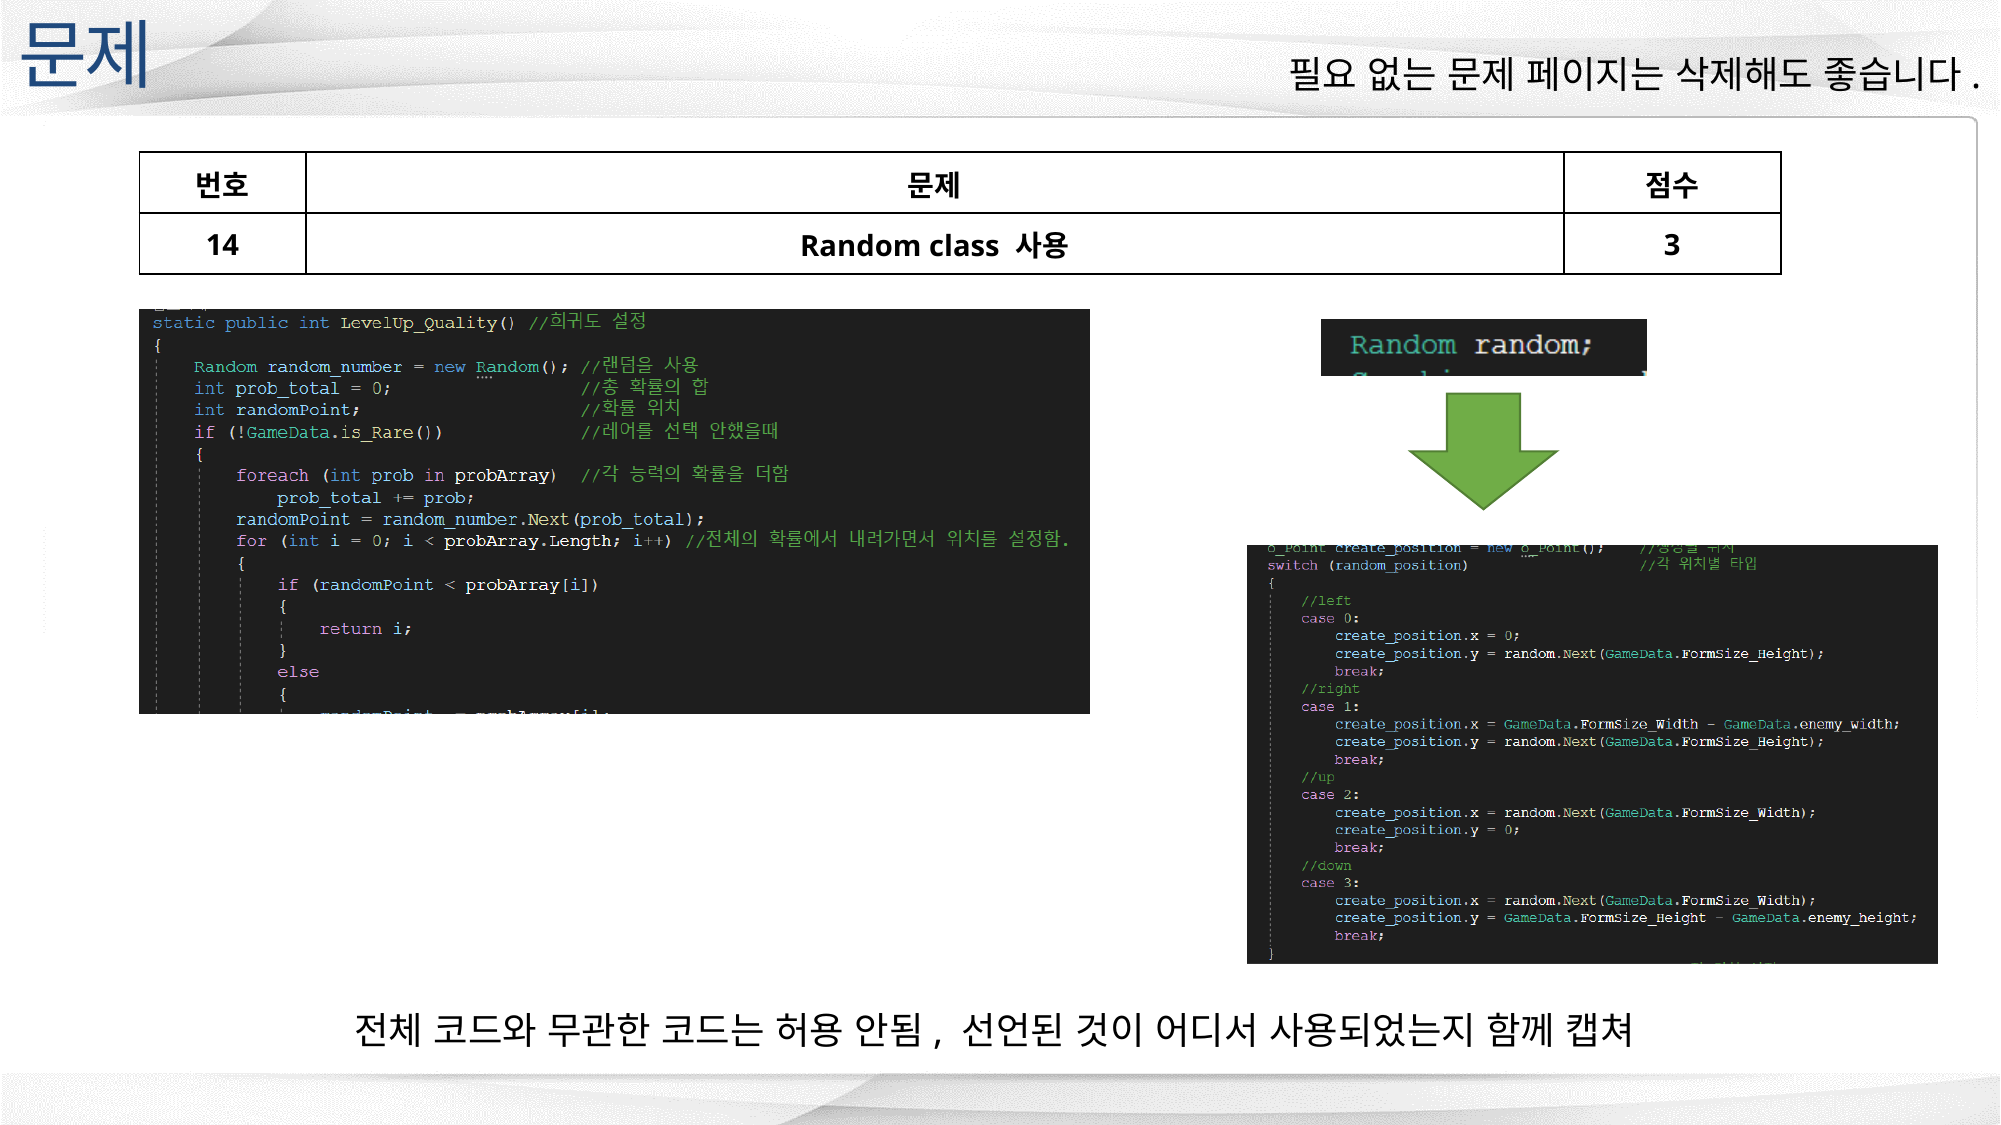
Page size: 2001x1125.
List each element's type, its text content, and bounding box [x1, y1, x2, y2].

table_header 번호 [140, 153, 305, 212]
text_box 필요 없는 문제 페이지는 삭제해도 좋습니다. [1247, 44, 1996, 107]
text_box 전체 코드와 무관한 코드는 허용 안됨, 선언된 것이 어디서 사용되었는지 함께 캡쳐 [139, 999, 1861, 1063]
table_cell 14 [140, 214, 305, 273]
table_cell 3 [1565, 214, 1780, 273]
picture [0, 0, 2000, 1125]
text_box 문제 [4, 0, 920, 106]
table_header 점수 [1565, 153, 1780, 212]
text_box [1407, 392, 1560, 511]
table_cell Random class 사용 [307, 214, 1563, 273]
table_header 문제 [307, 153, 1563, 212]
